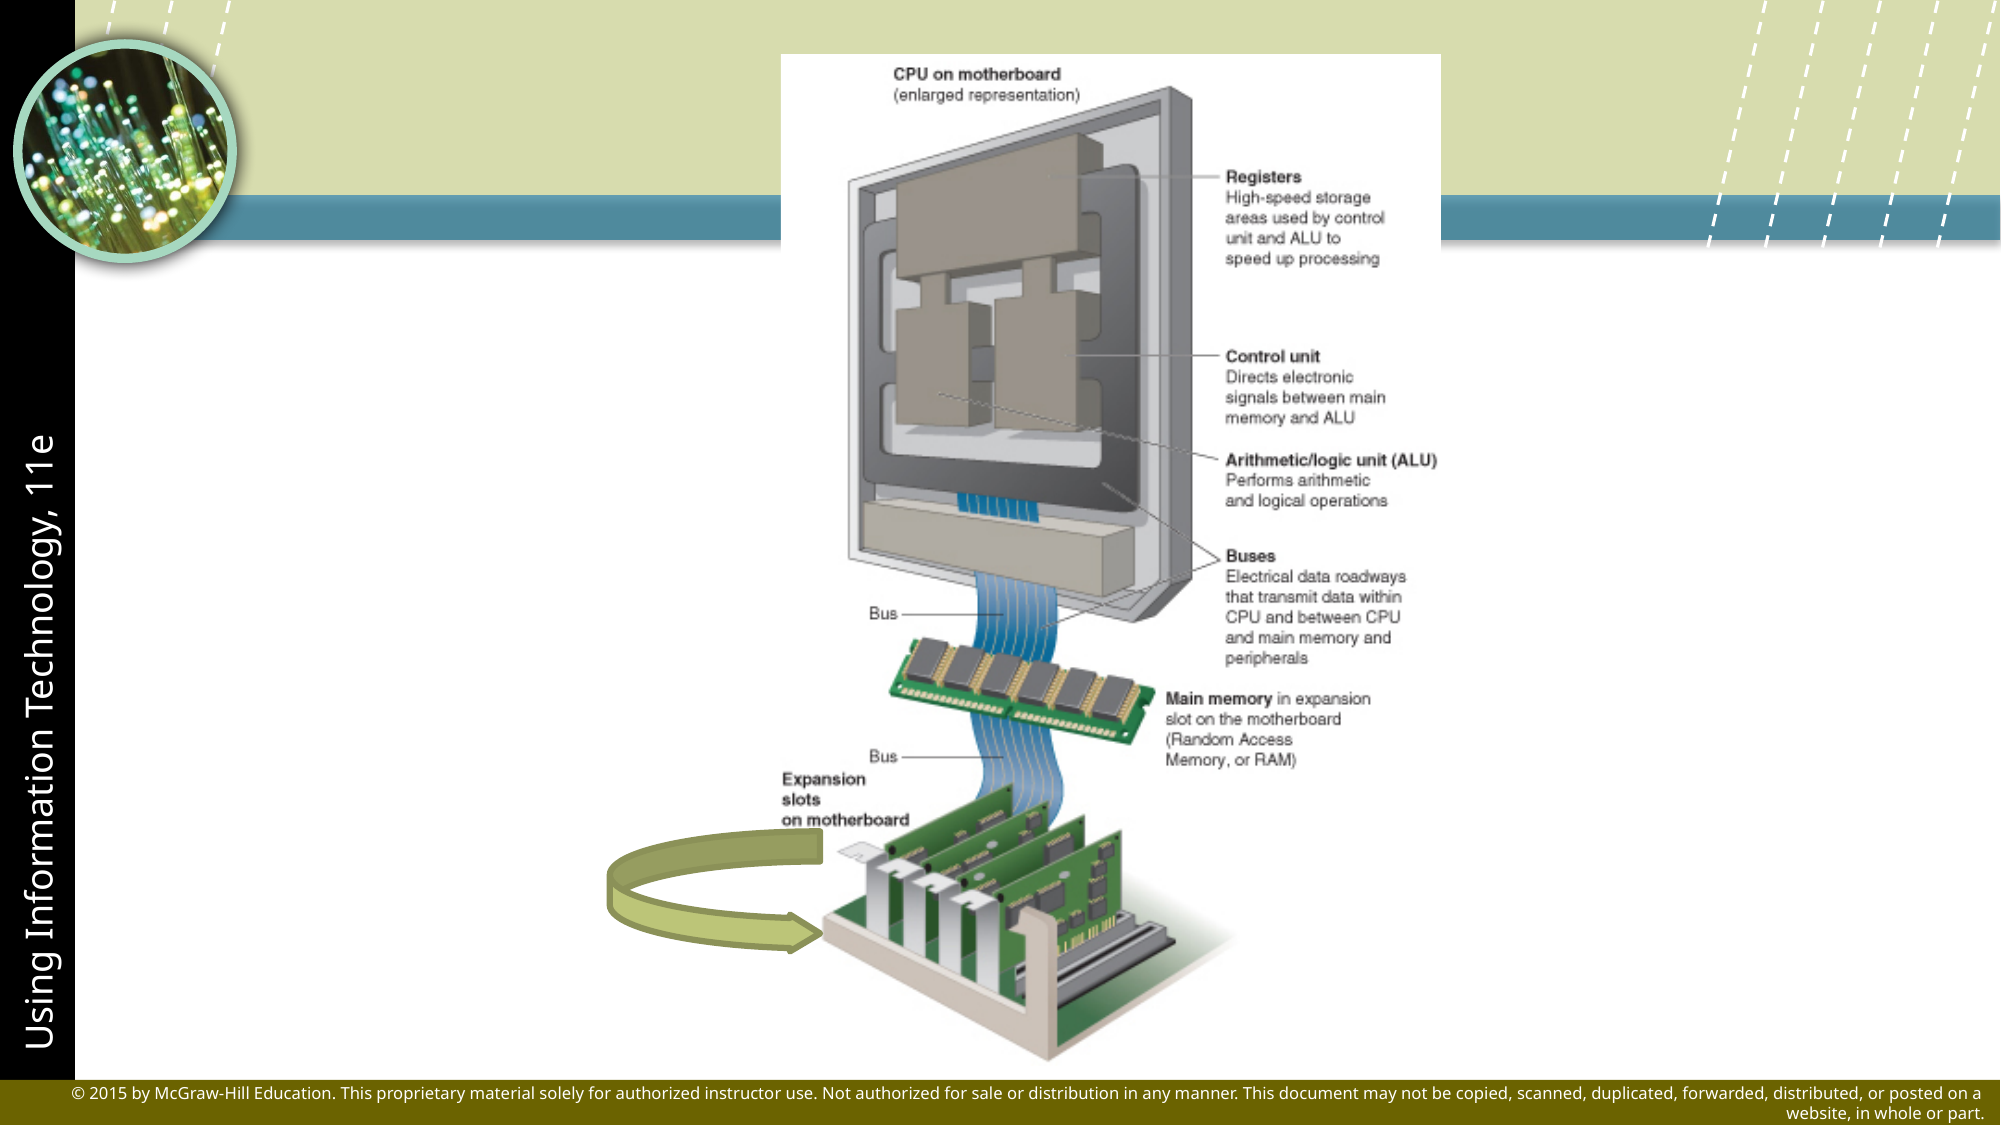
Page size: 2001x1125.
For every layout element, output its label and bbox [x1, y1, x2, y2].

picture [780, 54, 1441, 1066]
picture [23, 49, 227, 253]
text_box [607, 830, 775, 950]
